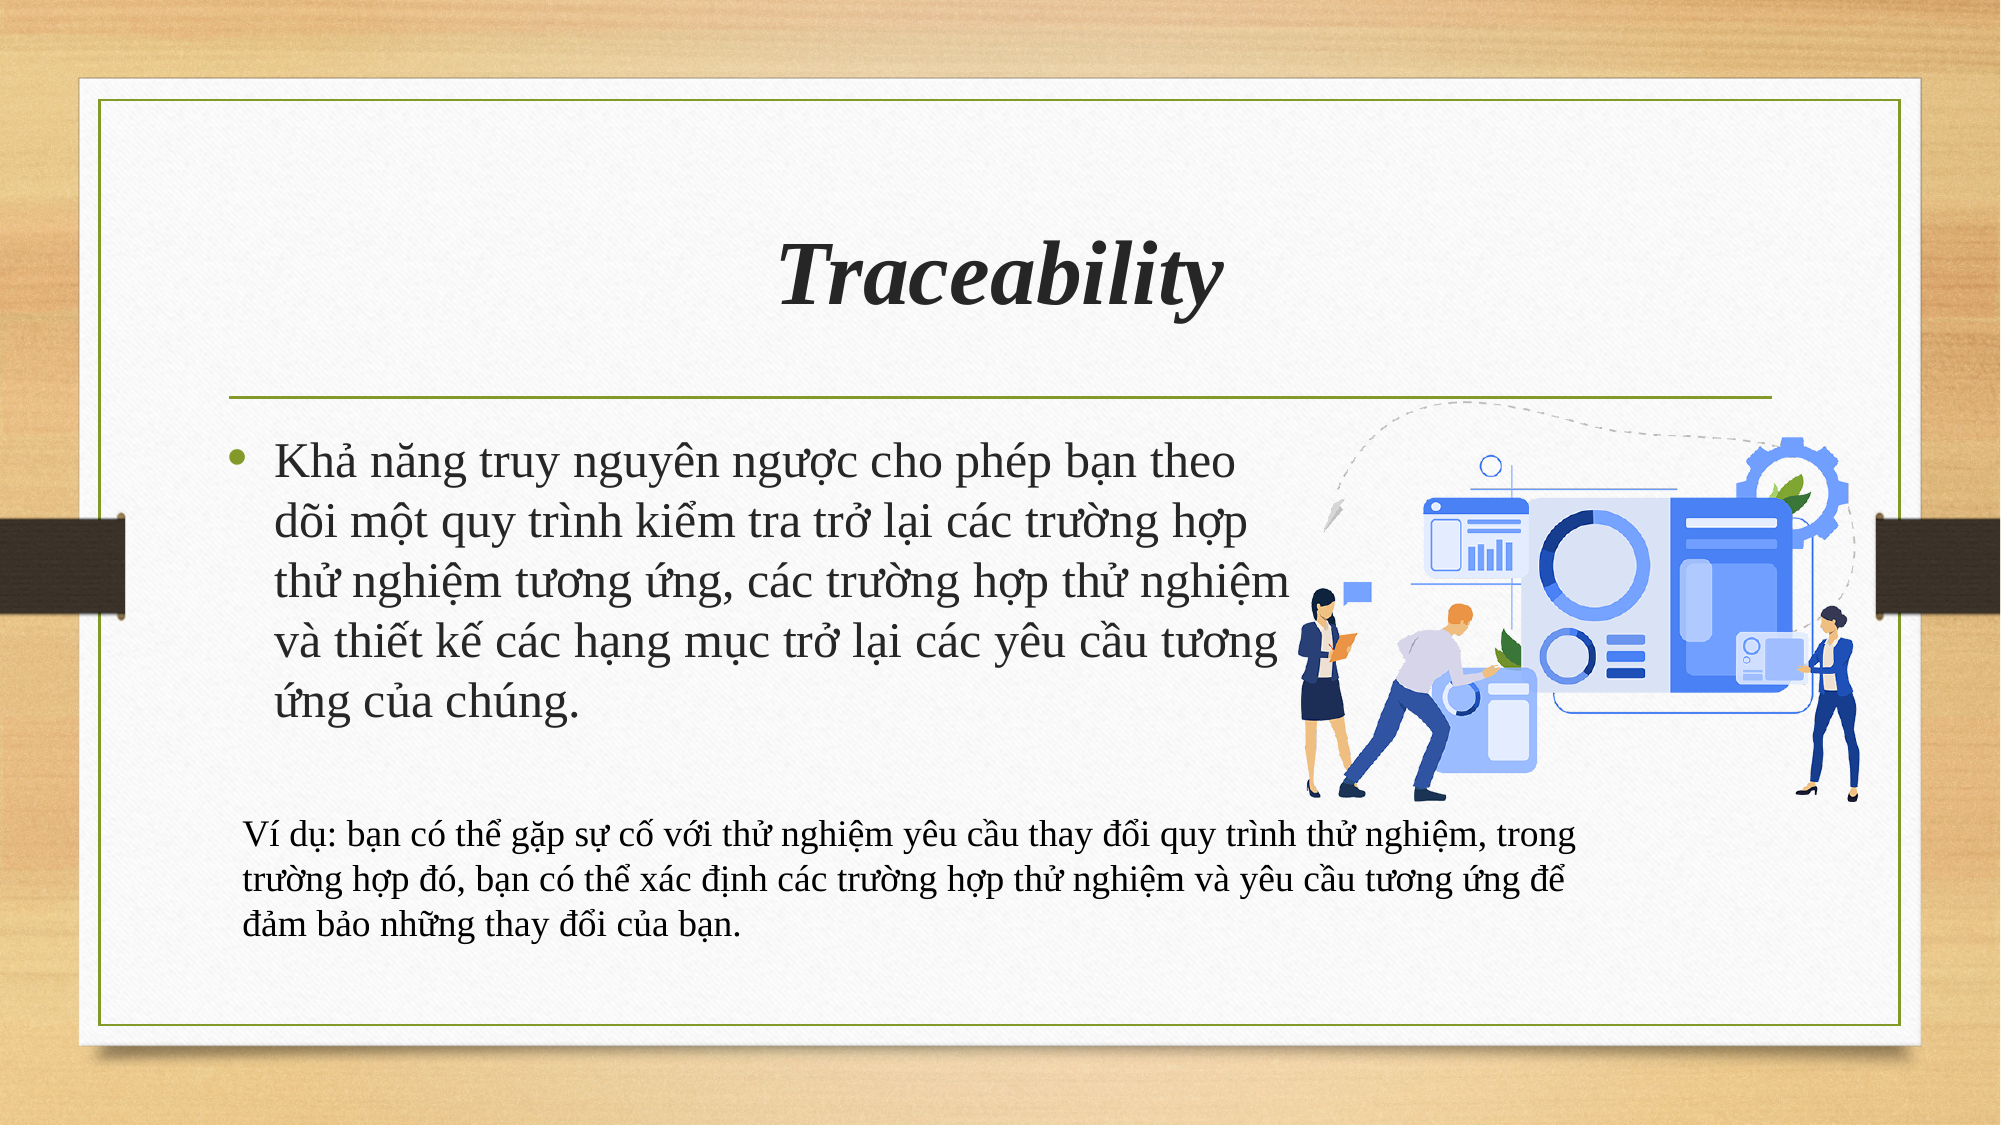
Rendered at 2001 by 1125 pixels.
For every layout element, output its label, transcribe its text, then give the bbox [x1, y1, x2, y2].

picture [0, 0, 2001, 1125]
text_box Ví dụ: bạn có thể gặp sự cố với thử nghiệm yêu cầu thay đổi quy trình thử nghiệm, trong trường hợp đó, bạn có thể xác định các trường hợp thử nghiệm và yêu cầu tương ứng để đảm bảo những thay đổi của bạn. [227, 801, 1595, 1041]
list Khả năng truy nguyên ngược cho phép bạn theo dõi một quy trình kiểm tra trở lại các trường hợp thử nghiệm tương ứng, các trường hợp thử nghiệm và thiết kế các hạng mục trở lại các yêu cầu tương ứng của chúng. [212, 419, 1298, 802]
title Traceability [212, 161, 1788, 375]
